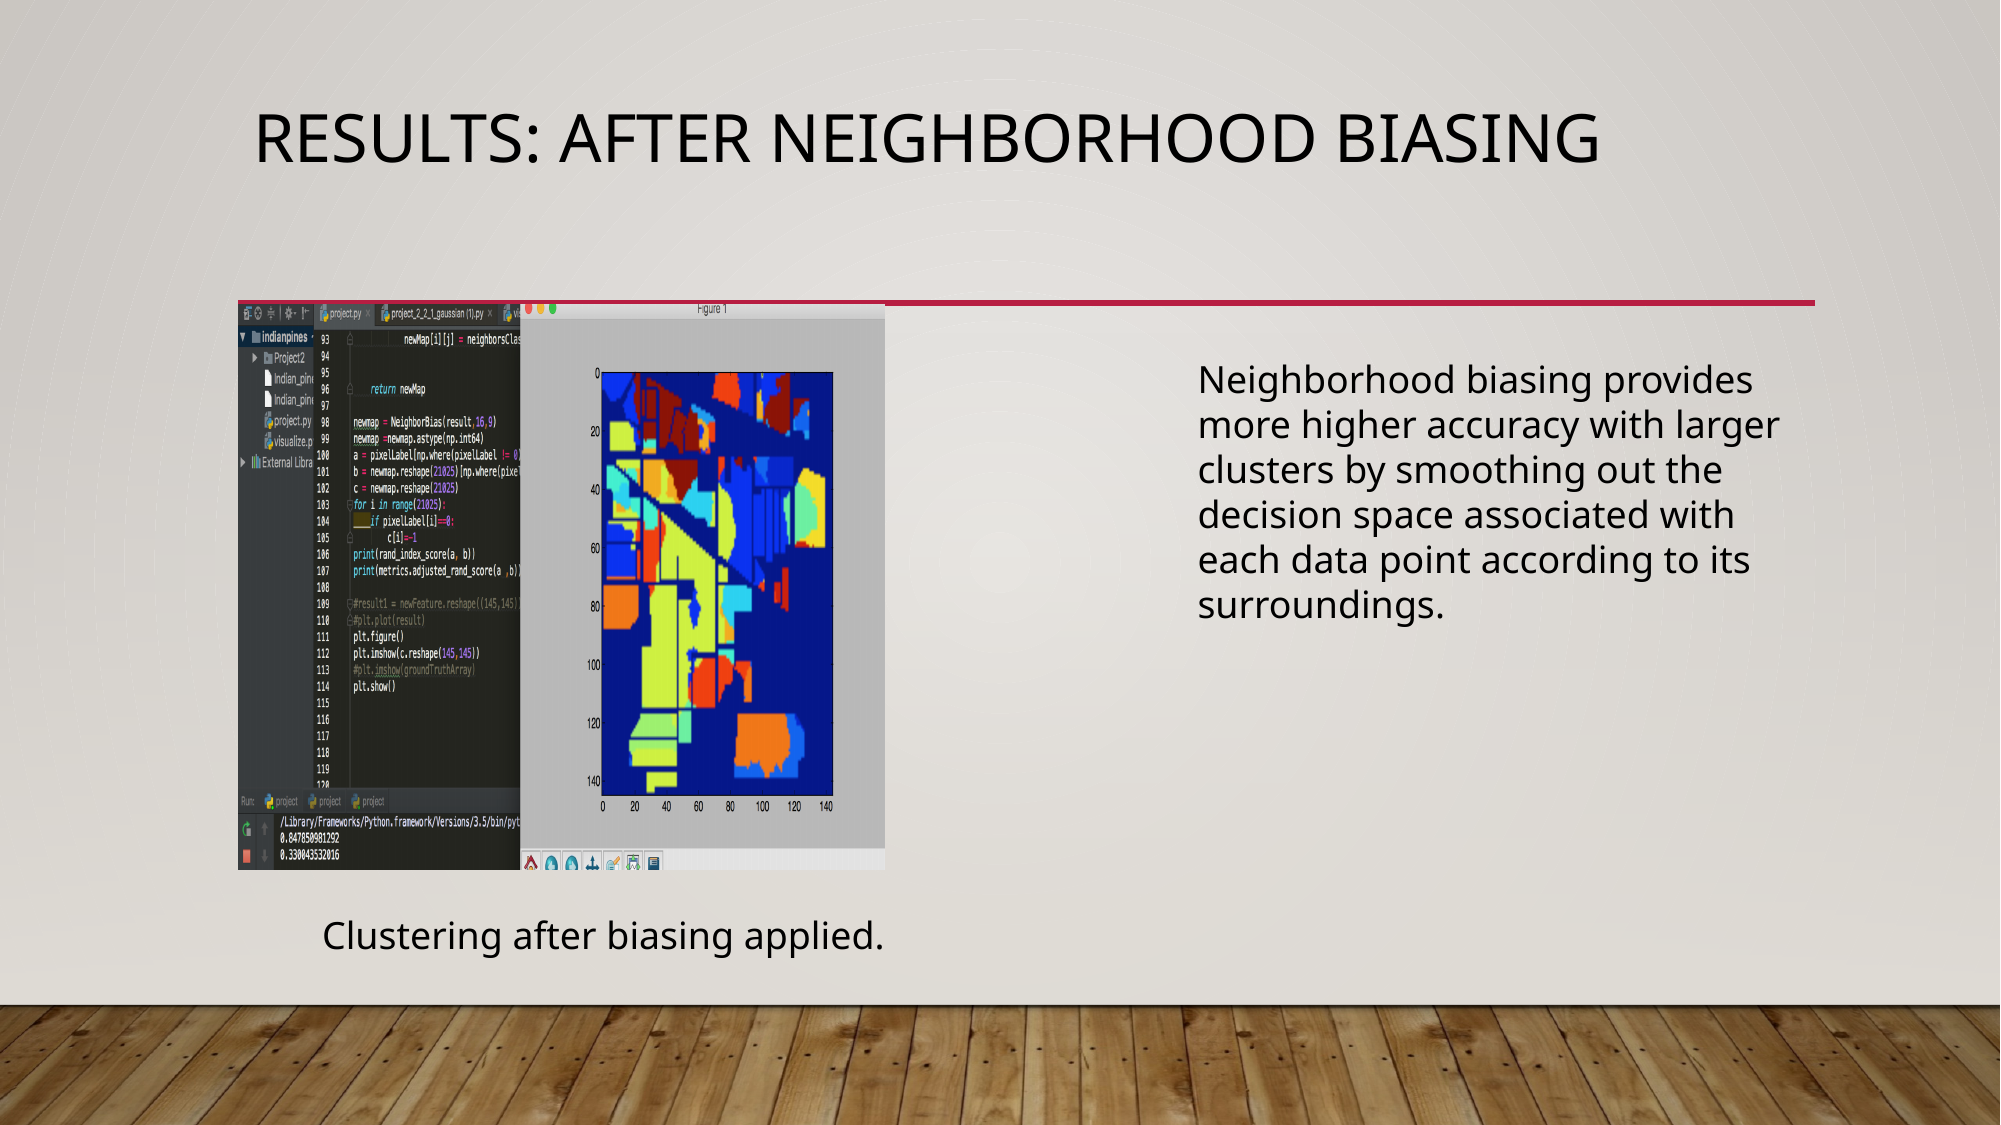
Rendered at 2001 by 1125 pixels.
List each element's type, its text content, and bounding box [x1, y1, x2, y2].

picture [0, 1005, 2000, 1125]
title RESULTS: AFTER NEIGHBORHOOD BIASING [238, 97, 1814, 270]
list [237, 303, 886, 871]
text_box Neighborhood biasing provides more higher accuracy with larger clusters by smoothing out the decision space associated with each data point according to its surroundings. [1182, 349, 1832, 634]
text_box Clustering after biasing applied. [307, 904, 927, 965]
